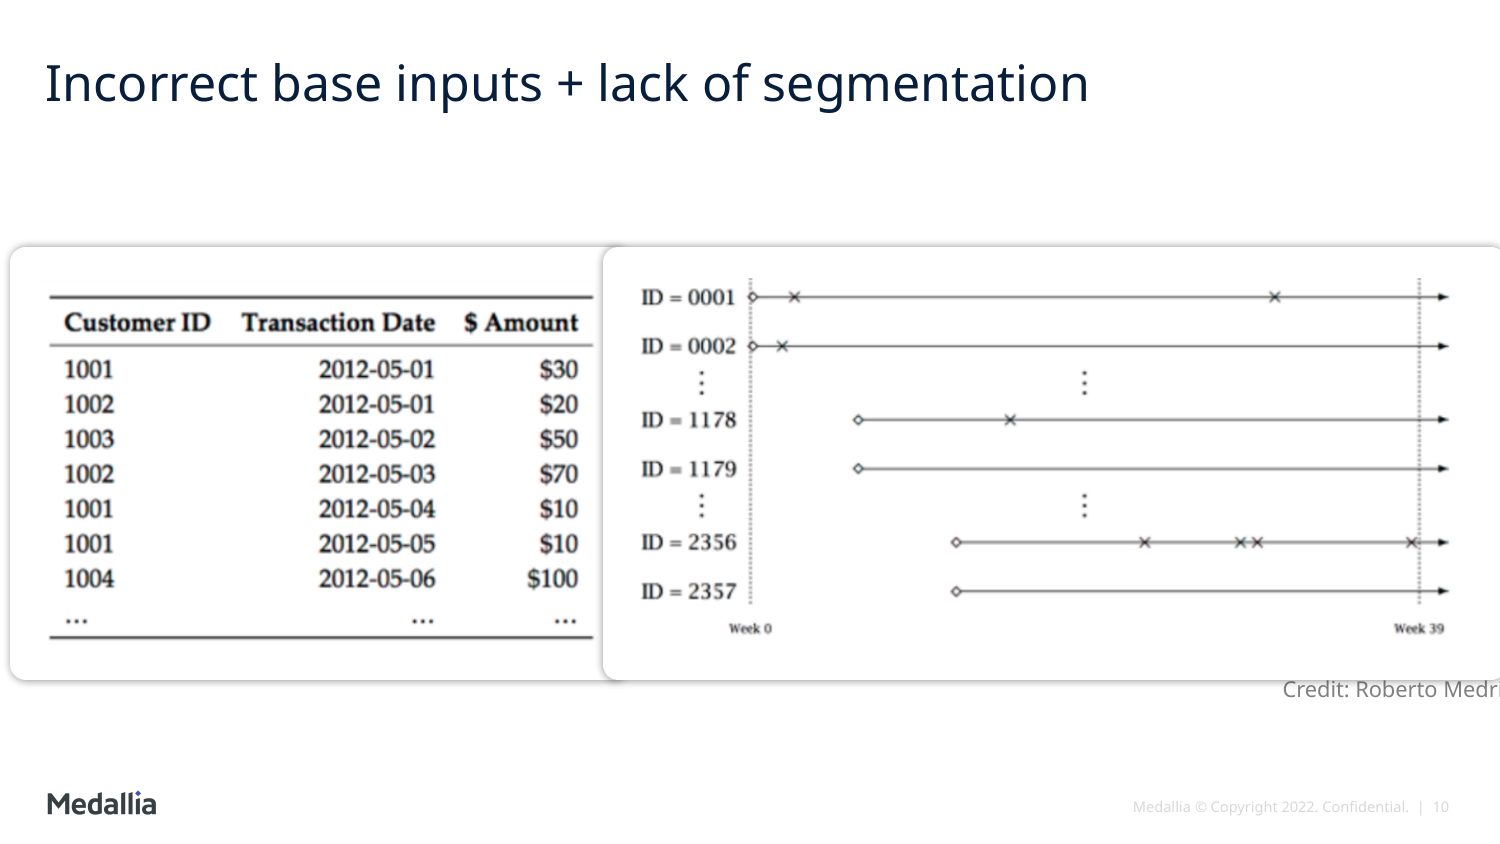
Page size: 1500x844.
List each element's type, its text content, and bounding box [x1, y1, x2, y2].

text_box Credit: Roberto Medri [1267, 684, 1500, 710]
picture [34, 766, 173, 844]
picture [41, 277, 598, 649]
picture [633, 277, 1476, 649]
title Incorrect base inputs + lack of segmentation [30, 36, 1429, 131]
